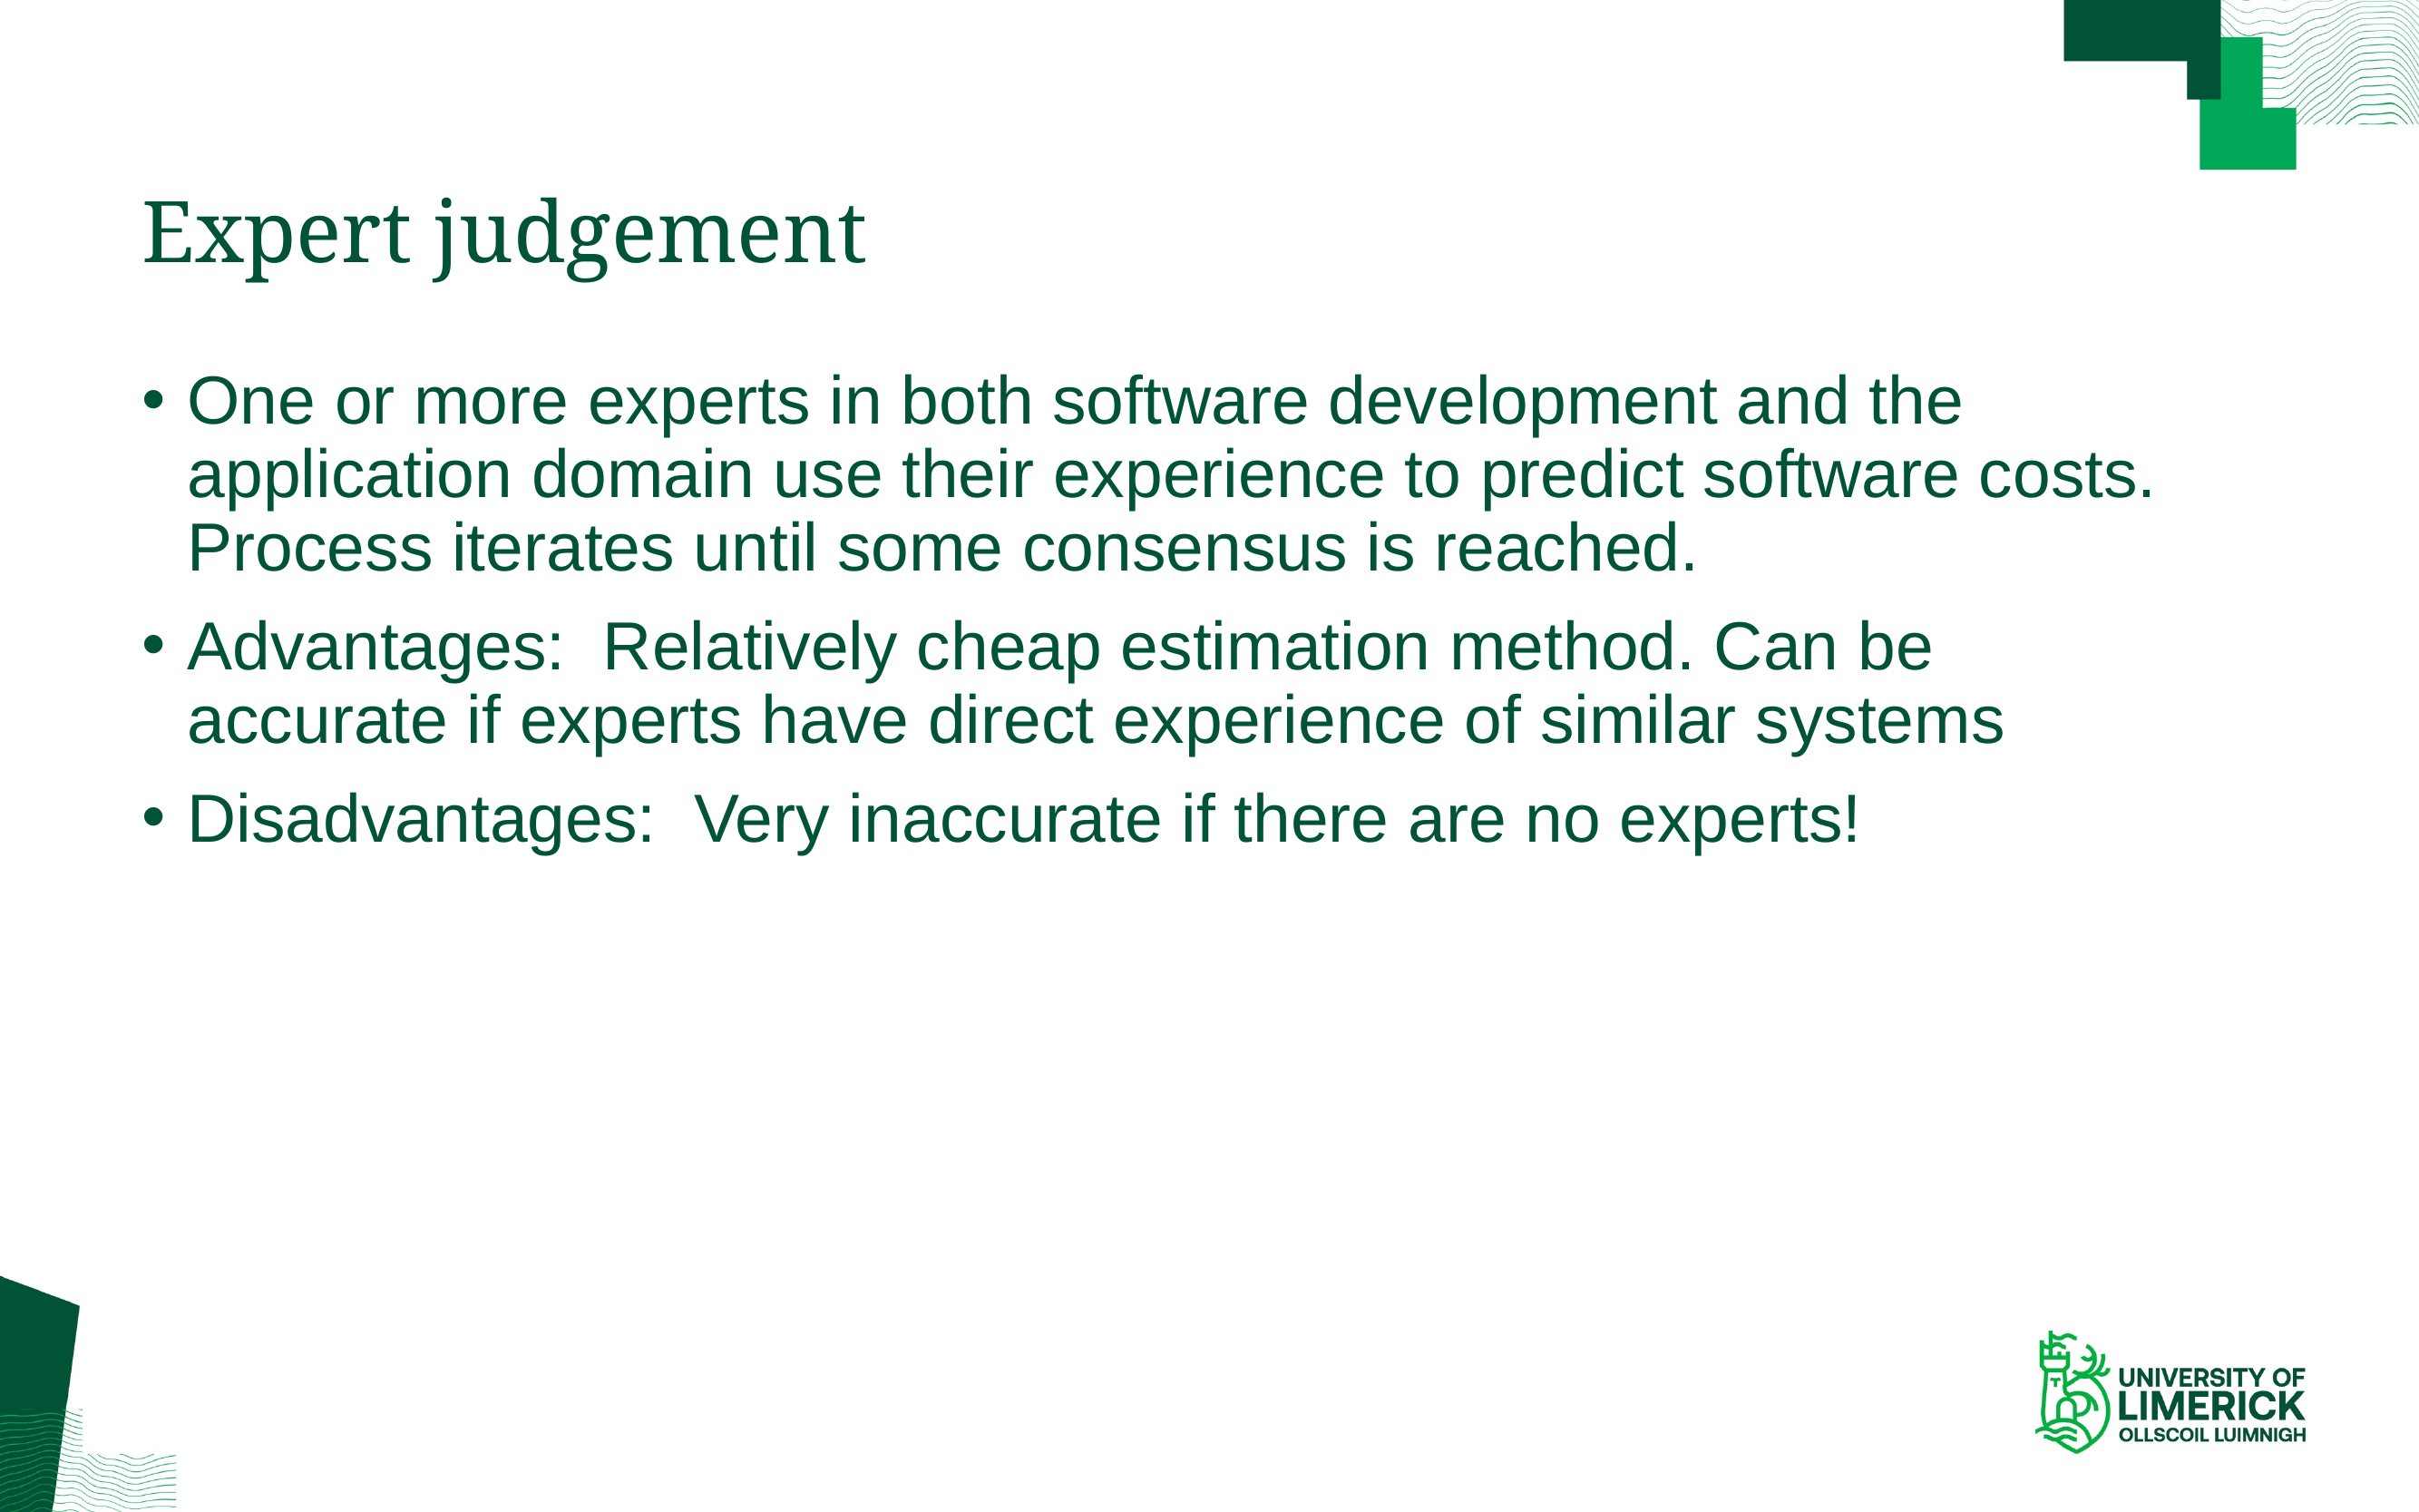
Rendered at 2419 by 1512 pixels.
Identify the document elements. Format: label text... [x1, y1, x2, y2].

list One or more experts in both software development and the application domain use their experience to predict software costs. Process iterates until some consensus is reached. Advantages: Relatively cheap estimation method. Can be accurate if experts have direct experience of similar systems Disadvantages: Very inaccurate if there are no experts! [128, 358, 2215, 1069]
title Expert judgement [128, 181, 2215, 337]
picture [0, 0, 2419, 1512]
